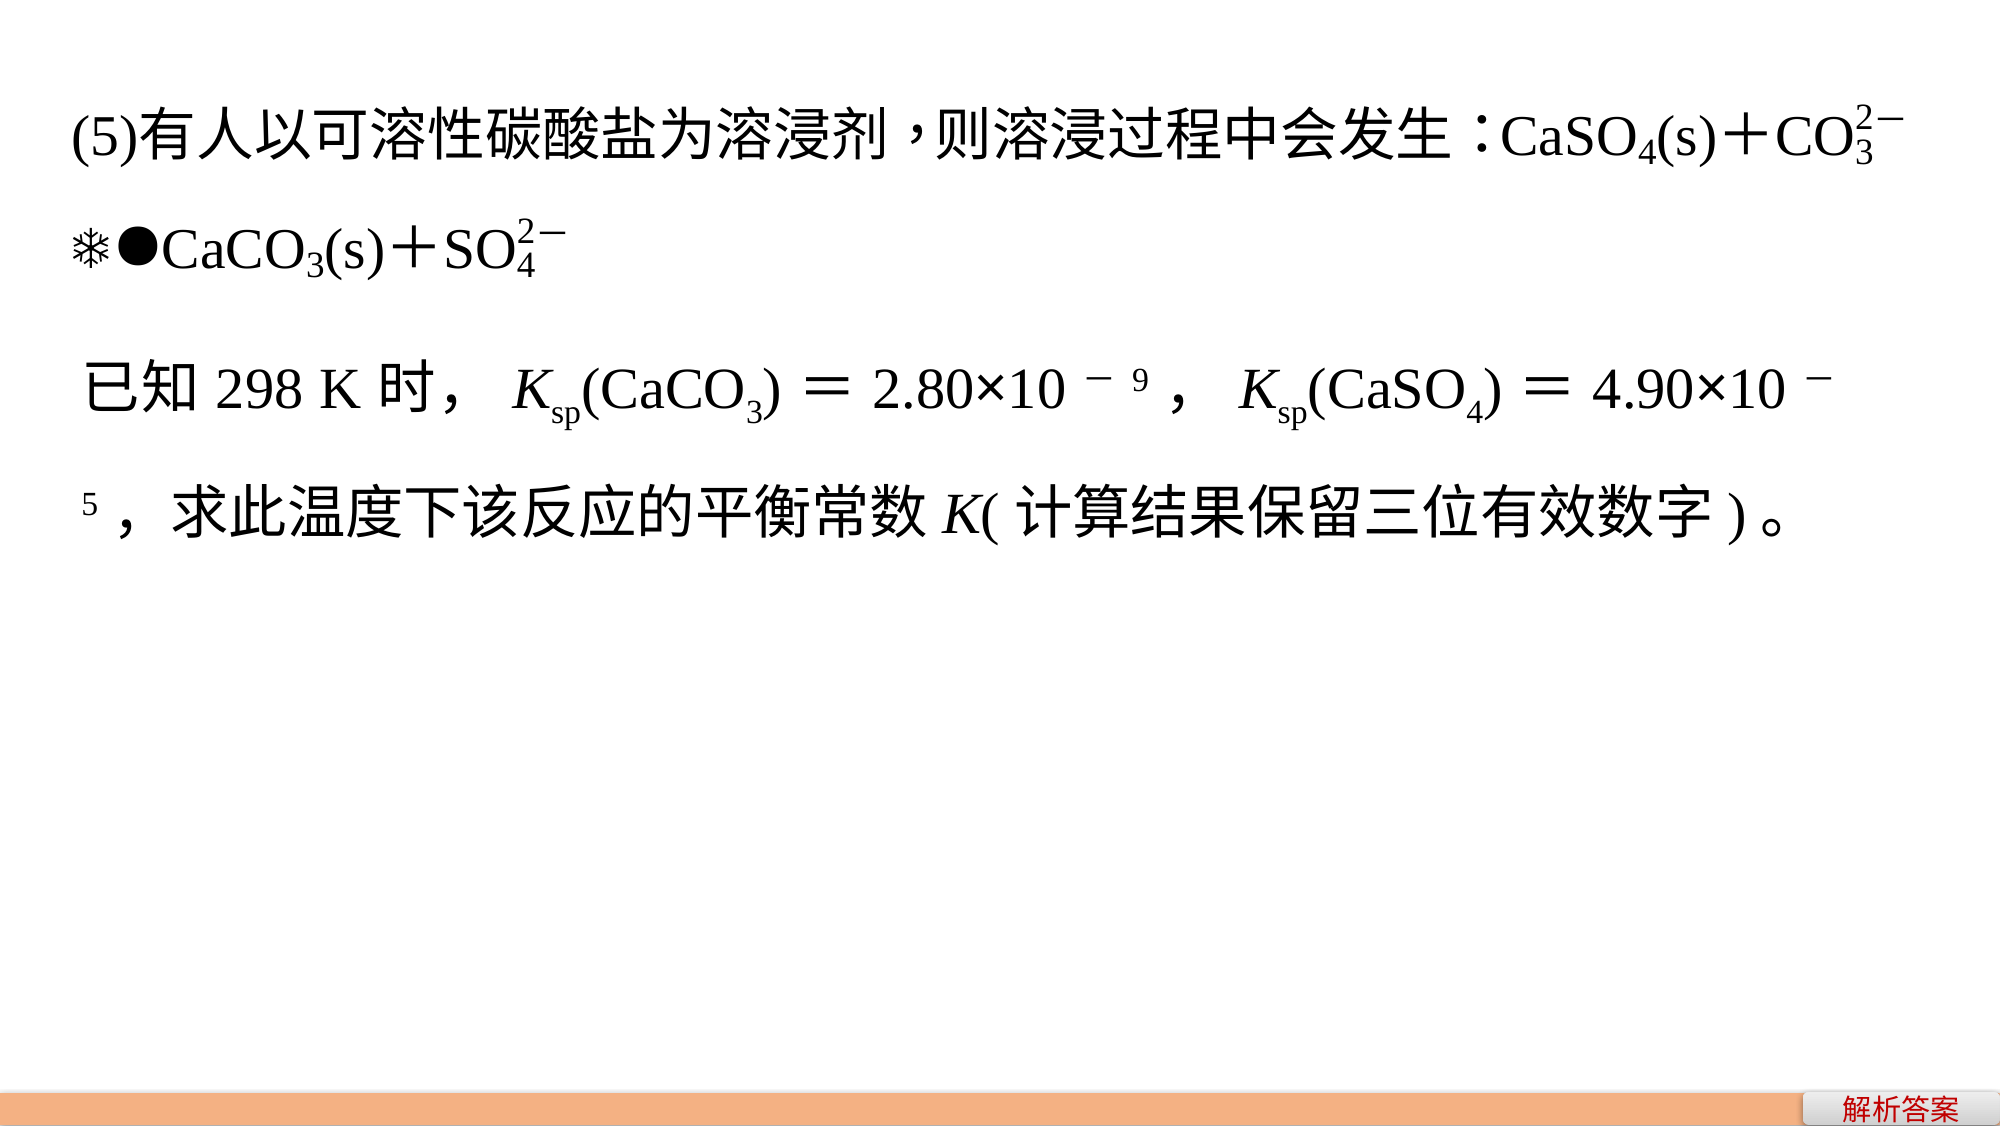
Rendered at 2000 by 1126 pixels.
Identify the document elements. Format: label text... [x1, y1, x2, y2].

text_box [0, 1092, 1802, 1126]
text_box 已知298 K时，Ksp(CaCO3)＝2.80×10－9，Ksp(CaSO4)＝4.90×10－5，求此温度下该反应的平衡常数K(计算结果保留三位有效数字)。 [66, 369, 1866, 553]
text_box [70, 64, 1909, 367]
text_box 解析答案 [1802, 1091, 2000, 1126]
